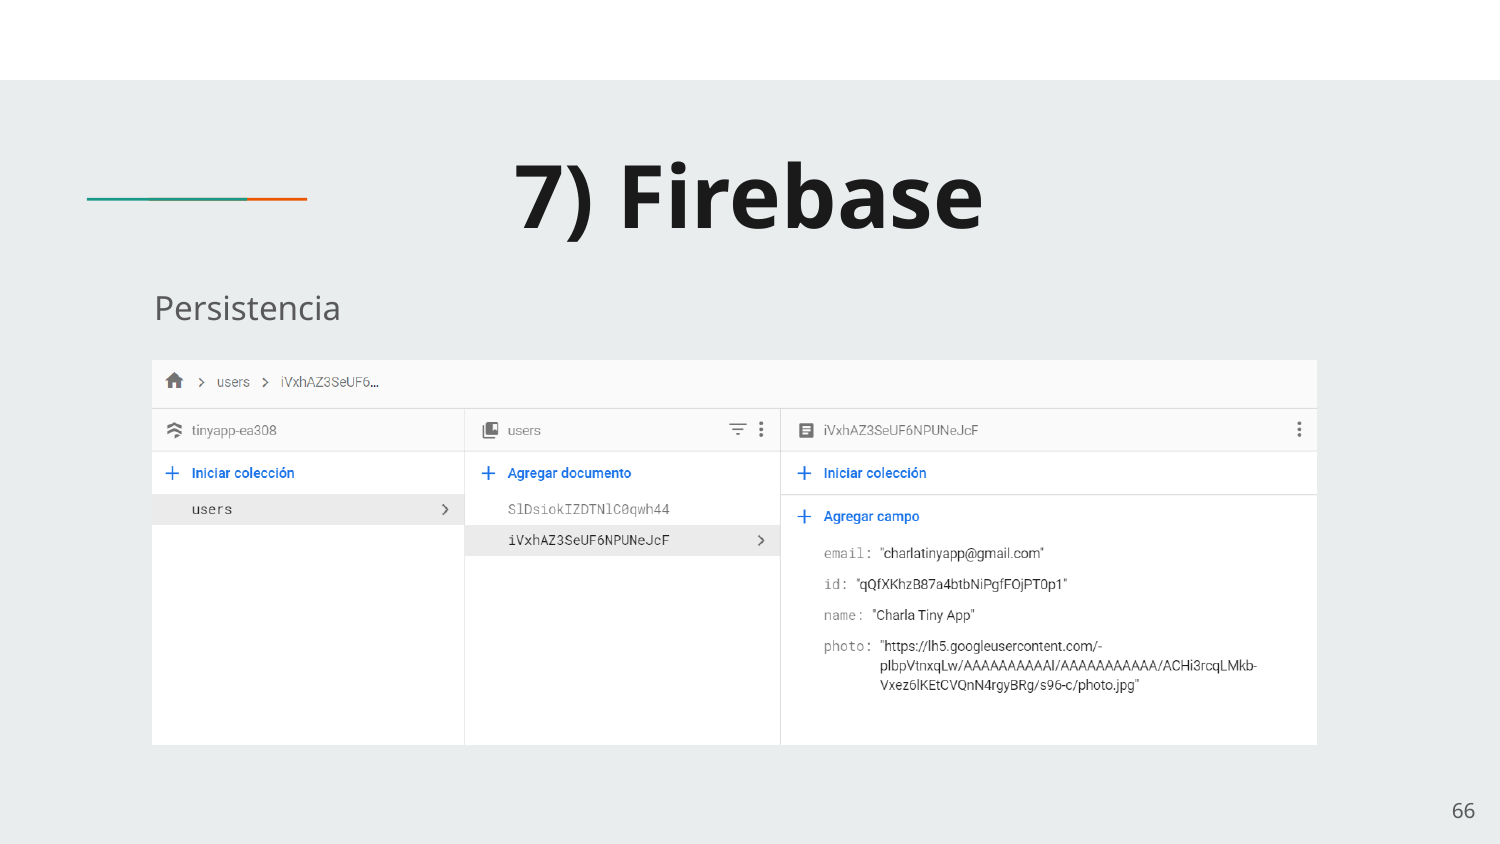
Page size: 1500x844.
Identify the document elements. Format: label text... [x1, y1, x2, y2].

slide_number ‹#› [1400, 779, 1491, 844]
picture [151, 360, 1317, 745]
title 7) Firebase [119, 125, 1381, 399]
subtitle Persistencia [139, 271, 1401, 361]
